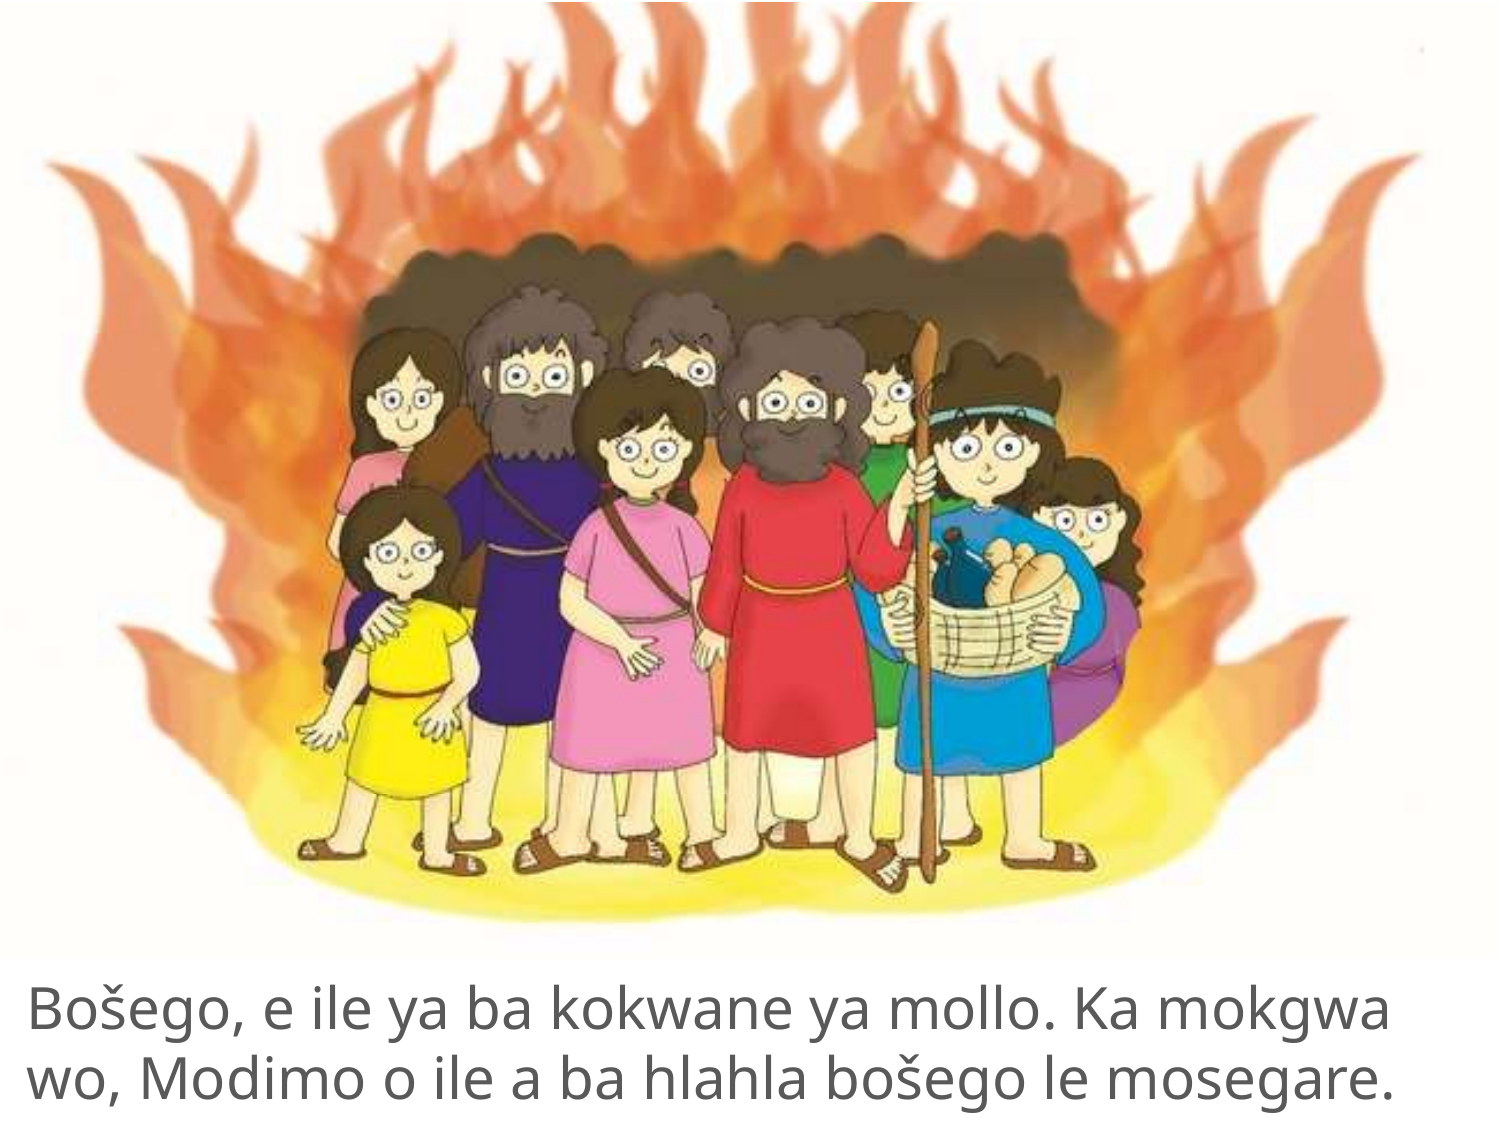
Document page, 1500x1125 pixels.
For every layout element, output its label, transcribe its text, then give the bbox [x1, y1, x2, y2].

picture [0, 2, 1498, 959]
text_box Bošego, e ile ya ba kokwane ya mollo. Ka mokgwa wo, Modimo o ile a ba hlahla bošego le mosegare. [11, 964, 1498, 1119]
